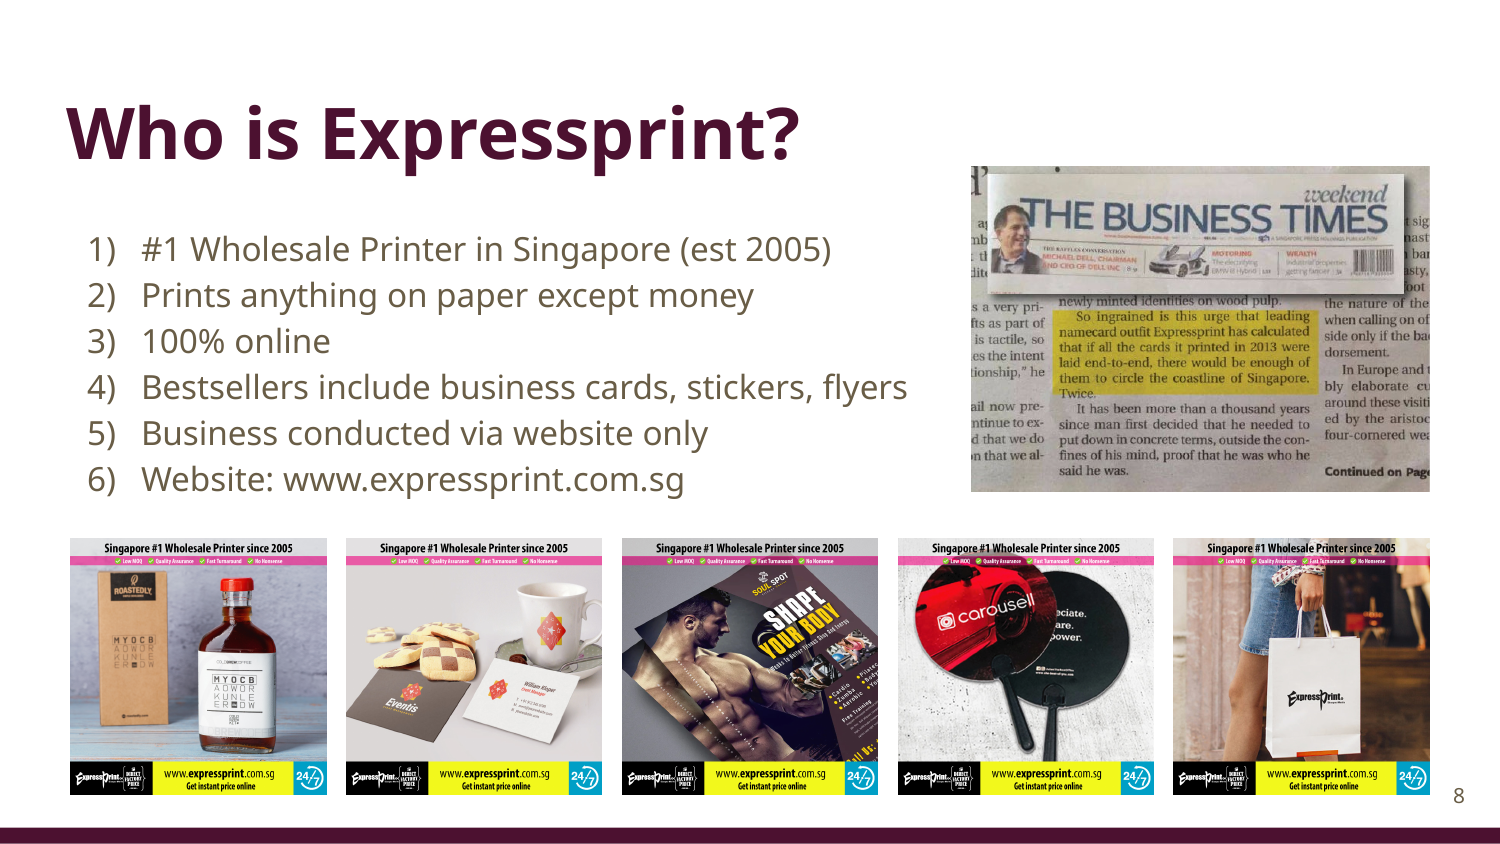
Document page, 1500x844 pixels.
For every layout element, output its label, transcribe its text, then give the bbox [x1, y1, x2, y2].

title Who is Expressprint? [51, 72, 1449, 189]
picture [70, 538, 327, 795]
picture [346, 538, 603, 795]
picture [1173, 538, 1430, 795]
list #1 Wholesale Printer in Singapore (est 2005) Prints anything on paper except money 100% online Bestsellers include business cards, stickers, flyers Business conducted via website only Website: www.expressprint.com.sg [51, 207, 1449, 750]
slide_number ‹#› [1389, 764, 1480, 830]
picture [897, 538, 1154, 795]
picture [621, 538, 878, 795]
picture [970, 166, 1430, 492]
